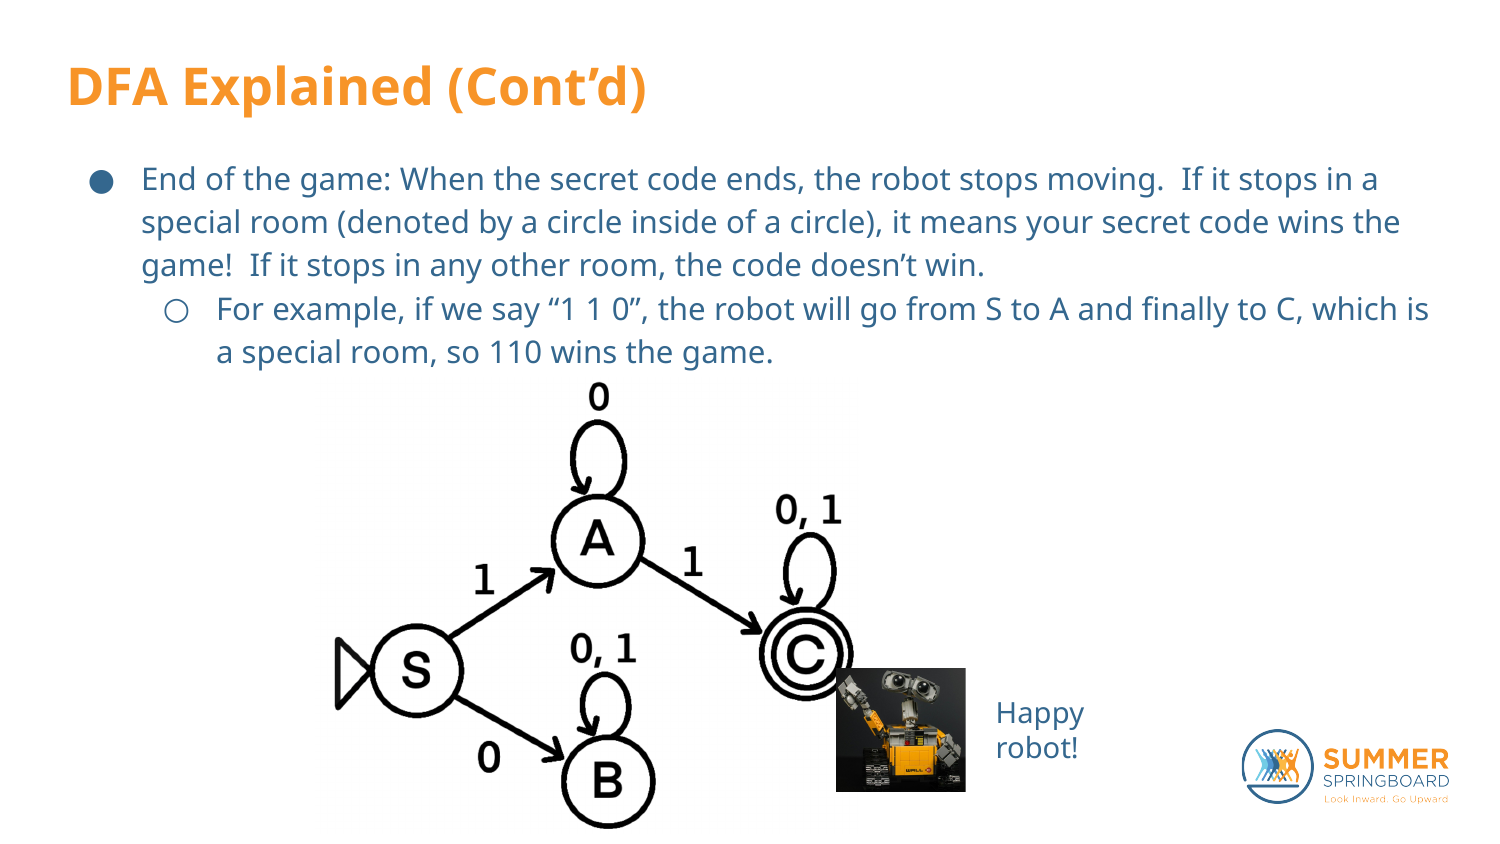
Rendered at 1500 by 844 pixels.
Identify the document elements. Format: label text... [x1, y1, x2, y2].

picture [314, 376, 966, 834]
text_box Happy robot! [980, 679, 1117, 780]
title DFA Explained (Cont’d) [51, 26, 1449, 139]
list End of the game: When the secret code ends, the robot stops moving. If it stops in a special room (denoted by a circle inside of a circle), it means your secret code wins the game! If it stops in any other room, the code doesn’t win. For example, if we say “1 1 0”, the robot will go from S to A and finally to C, which is a special room, so 110 wins the game. [51, 139, 1449, 714]
picture [1241, 729, 1449, 804]
